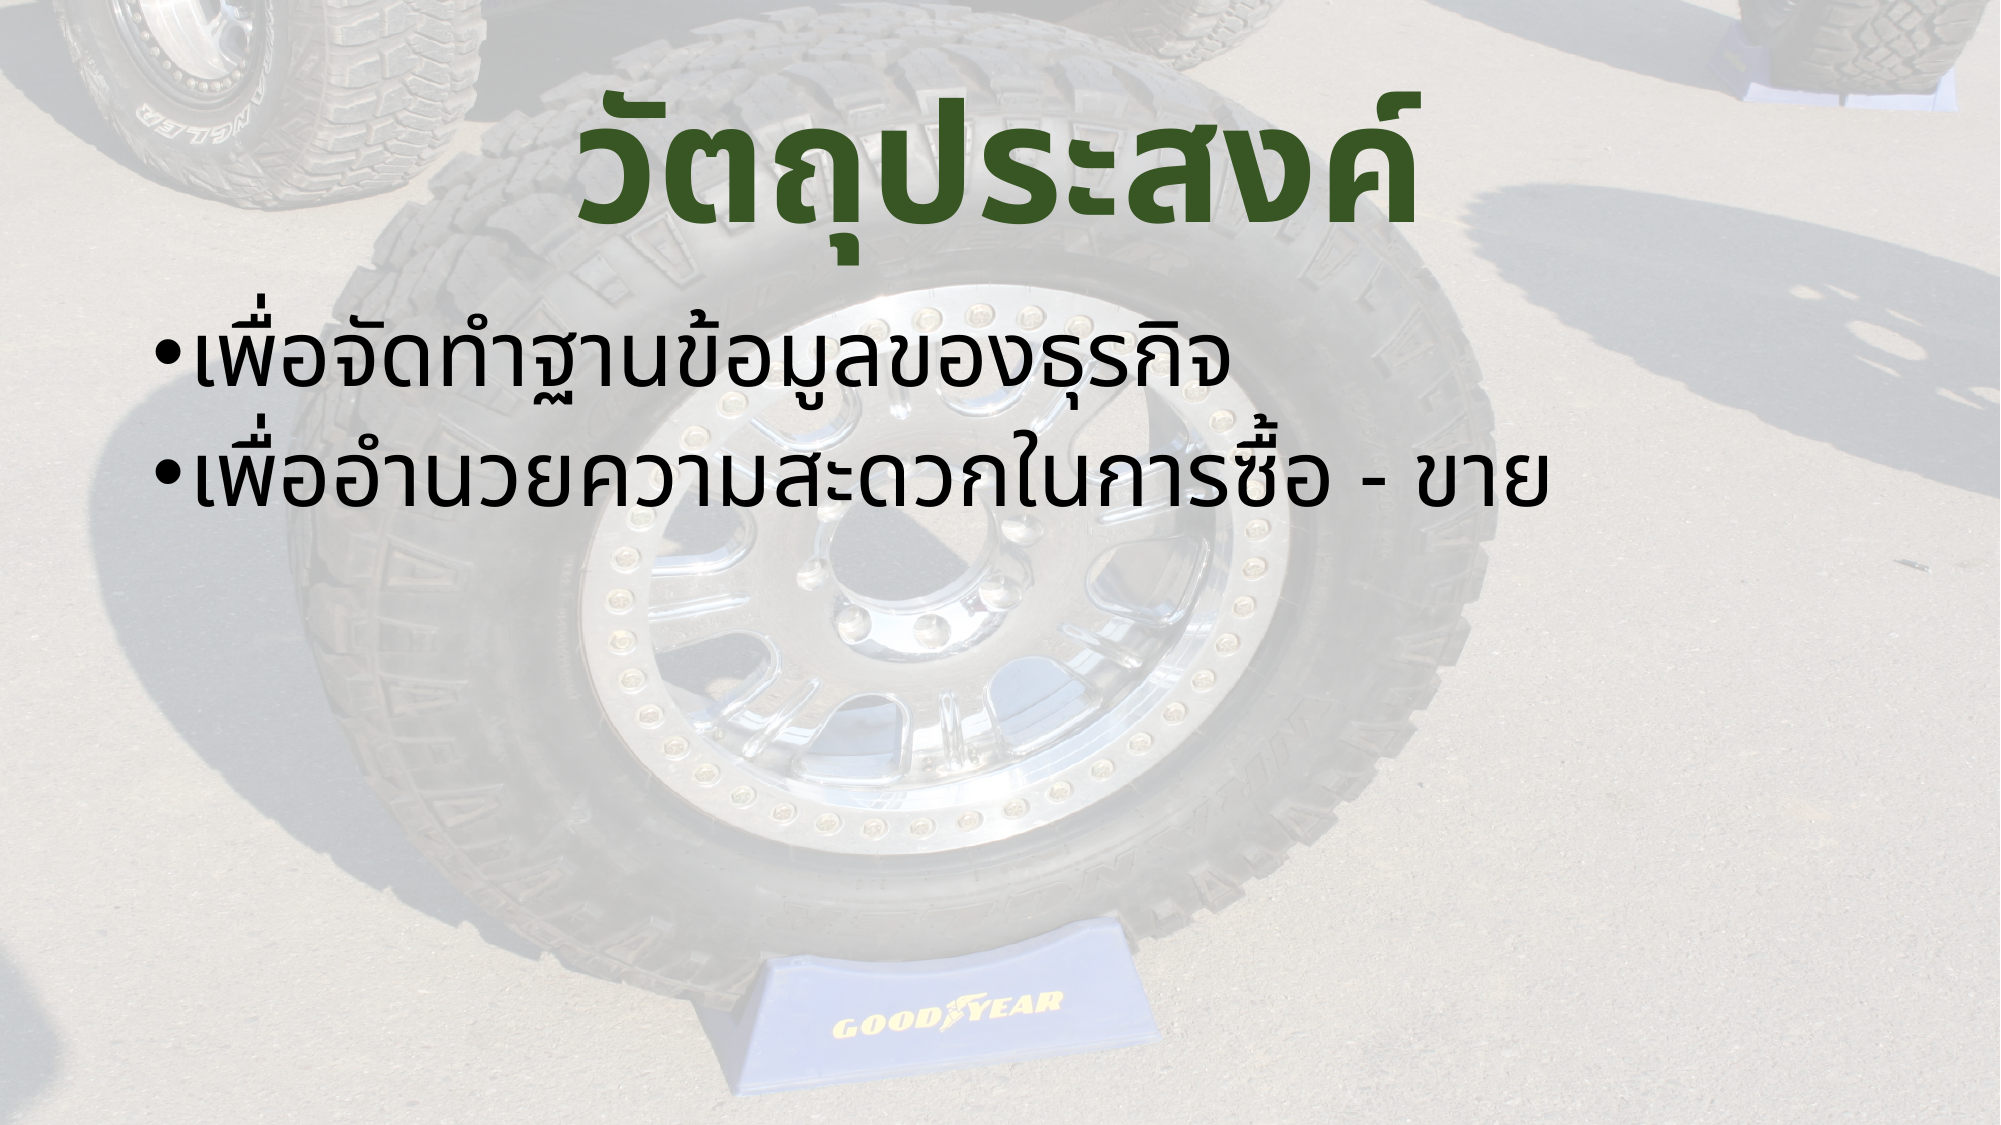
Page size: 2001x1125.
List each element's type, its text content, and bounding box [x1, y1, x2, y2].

list เพื่อจัดทำฐานข้อมูลของธุรกิจ เพื่ออำนวยความสะดวกในการซื้อ - ขาย [137, 299, 1863, 1014]
title วัตถุประสงค์ [137, 59, 1863, 278]
